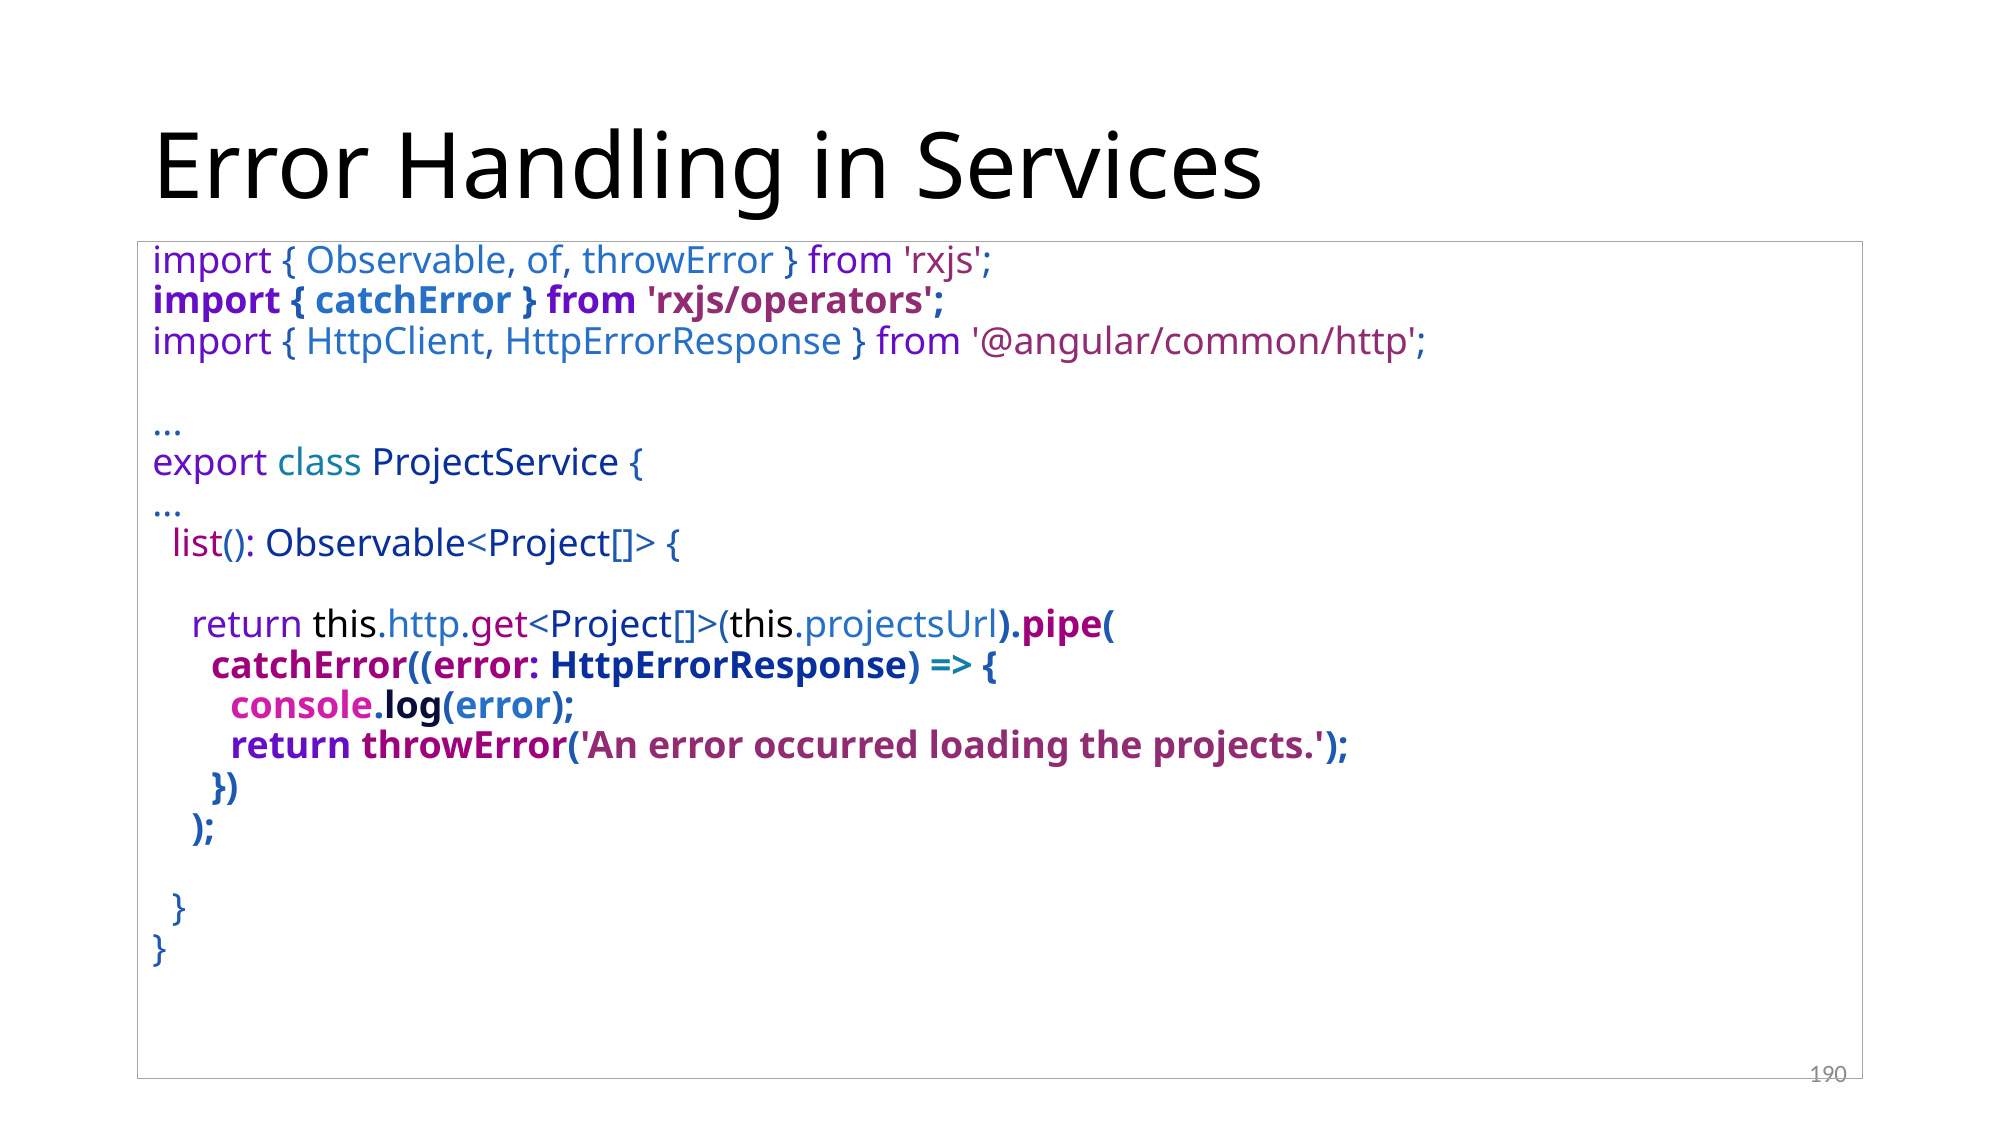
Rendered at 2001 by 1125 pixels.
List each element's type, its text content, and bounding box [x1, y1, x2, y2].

slide_number 190 [1412, 1042, 1863, 1103]
title Error Handling in Services [137, 59, 1863, 241]
list import { Observable, of, throwError } from 'rxjs'; import { catchError } from 'rxjs/operators'; import { HttpClient, HttpErrorResponse } from '@angular/common/http'; ... export class ProjectService { ... list(): Observable<Project[]> { return this.http.get<Project[]>(this.projectsUrl).pipe( catchError((error: HttpErrorResponse) => { console.log(error); return throwError('An error occurred loading the projects.'); }) ); } } [137, 241, 1863, 1079]
